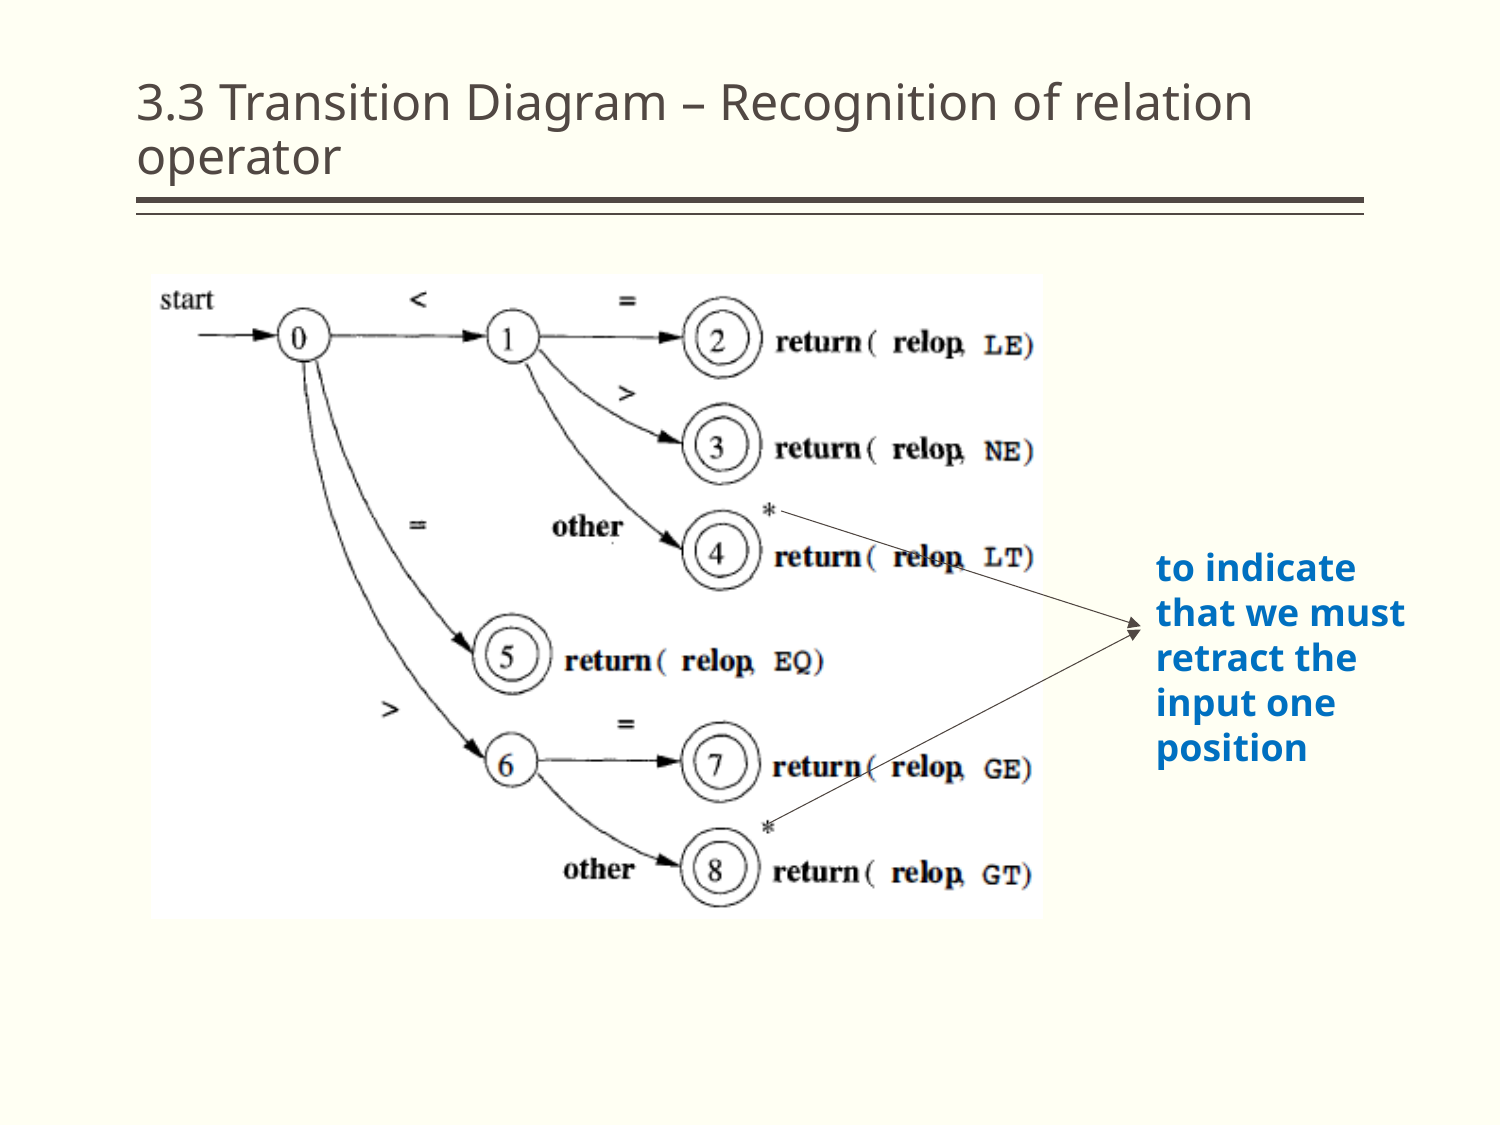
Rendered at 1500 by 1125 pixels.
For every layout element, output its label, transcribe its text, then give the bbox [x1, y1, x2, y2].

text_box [781, 511, 1141, 627]
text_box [769, 629, 1141, 824]
title 3.3 Transition Diagram – Recognition of relation operator [135, 12, 1364, 193]
picture [150, 274, 1043, 919]
text_box to indicate that we must retract the input one position [1144, 536, 1434, 777]
